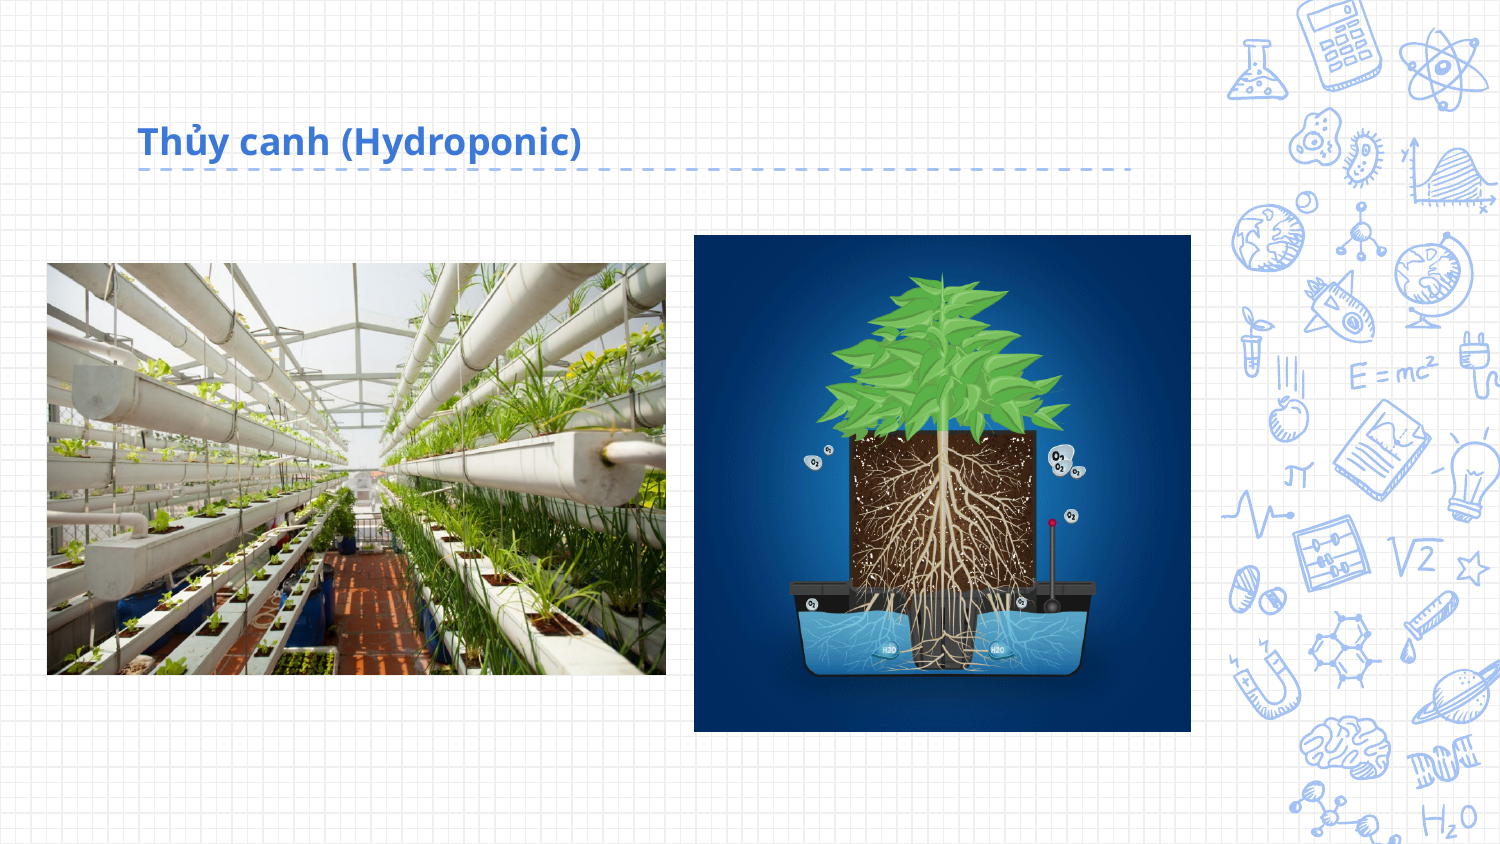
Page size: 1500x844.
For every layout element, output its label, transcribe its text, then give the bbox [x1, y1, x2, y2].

picture [693, 235, 1191, 733]
picture [47, 263, 666, 676]
title Thủy canh (Hydroponic) [122, 36, 1130, 178]
